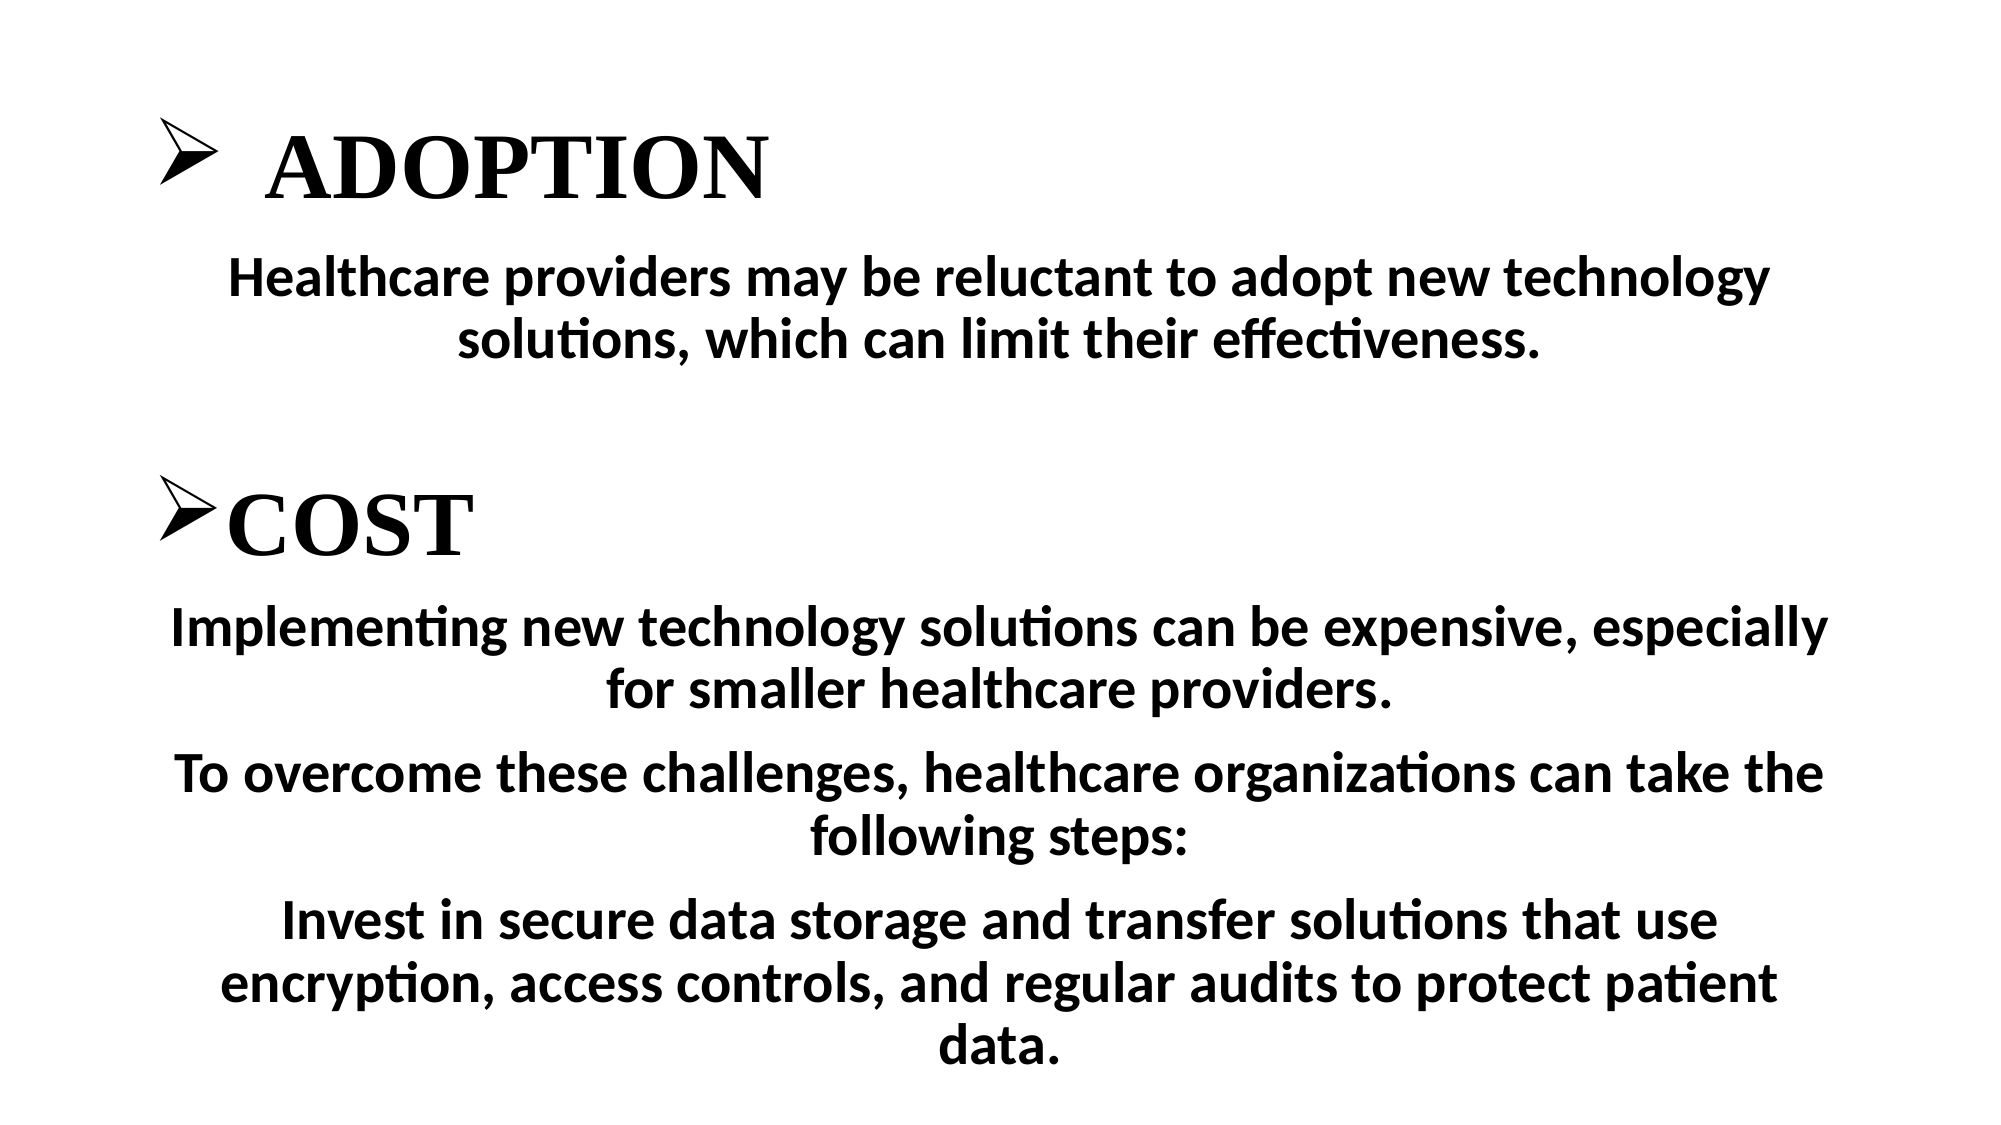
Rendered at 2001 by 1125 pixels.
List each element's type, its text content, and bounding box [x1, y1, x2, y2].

title ADOPTION [137, 59, 1863, 238]
list Healthcare providers may be reluctant to adopt new technology solutions, which can limit their effectiveness. COST Implementing new technology solutions can be expensive, especially for smaller healthcare providers. To overcome these challenges, healthcare organizations can take the following steps: Invest in secure data storage and transfer solutions that use encryption, access controls, and regular audits to protect patient data. [137, 238, 1863, 1125]
